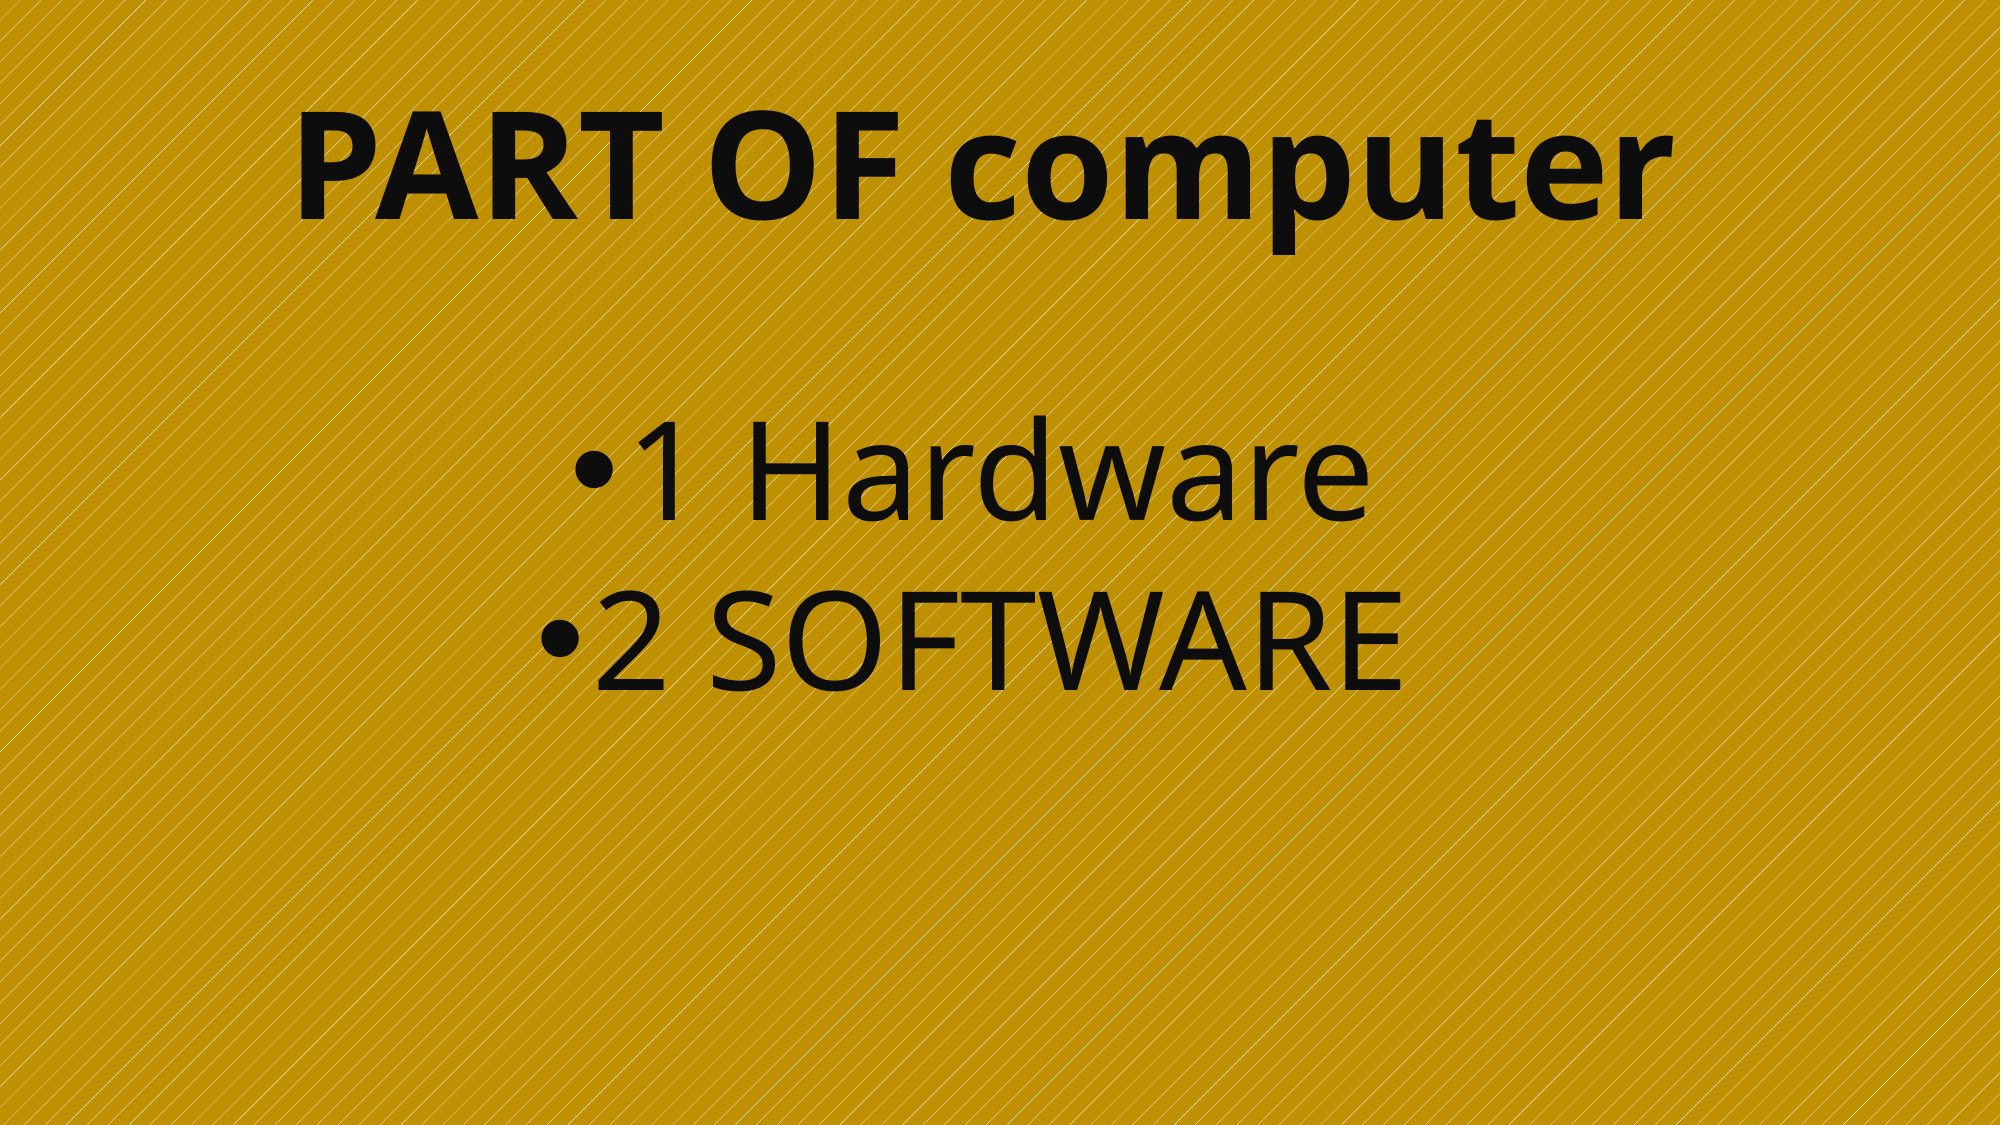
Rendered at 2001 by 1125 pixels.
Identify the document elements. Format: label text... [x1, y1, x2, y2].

title PART OF computer [120, 73, 1846, 260]
list 1 Hardware 2 SOFTWARE [110, 394, 1836, 973]
